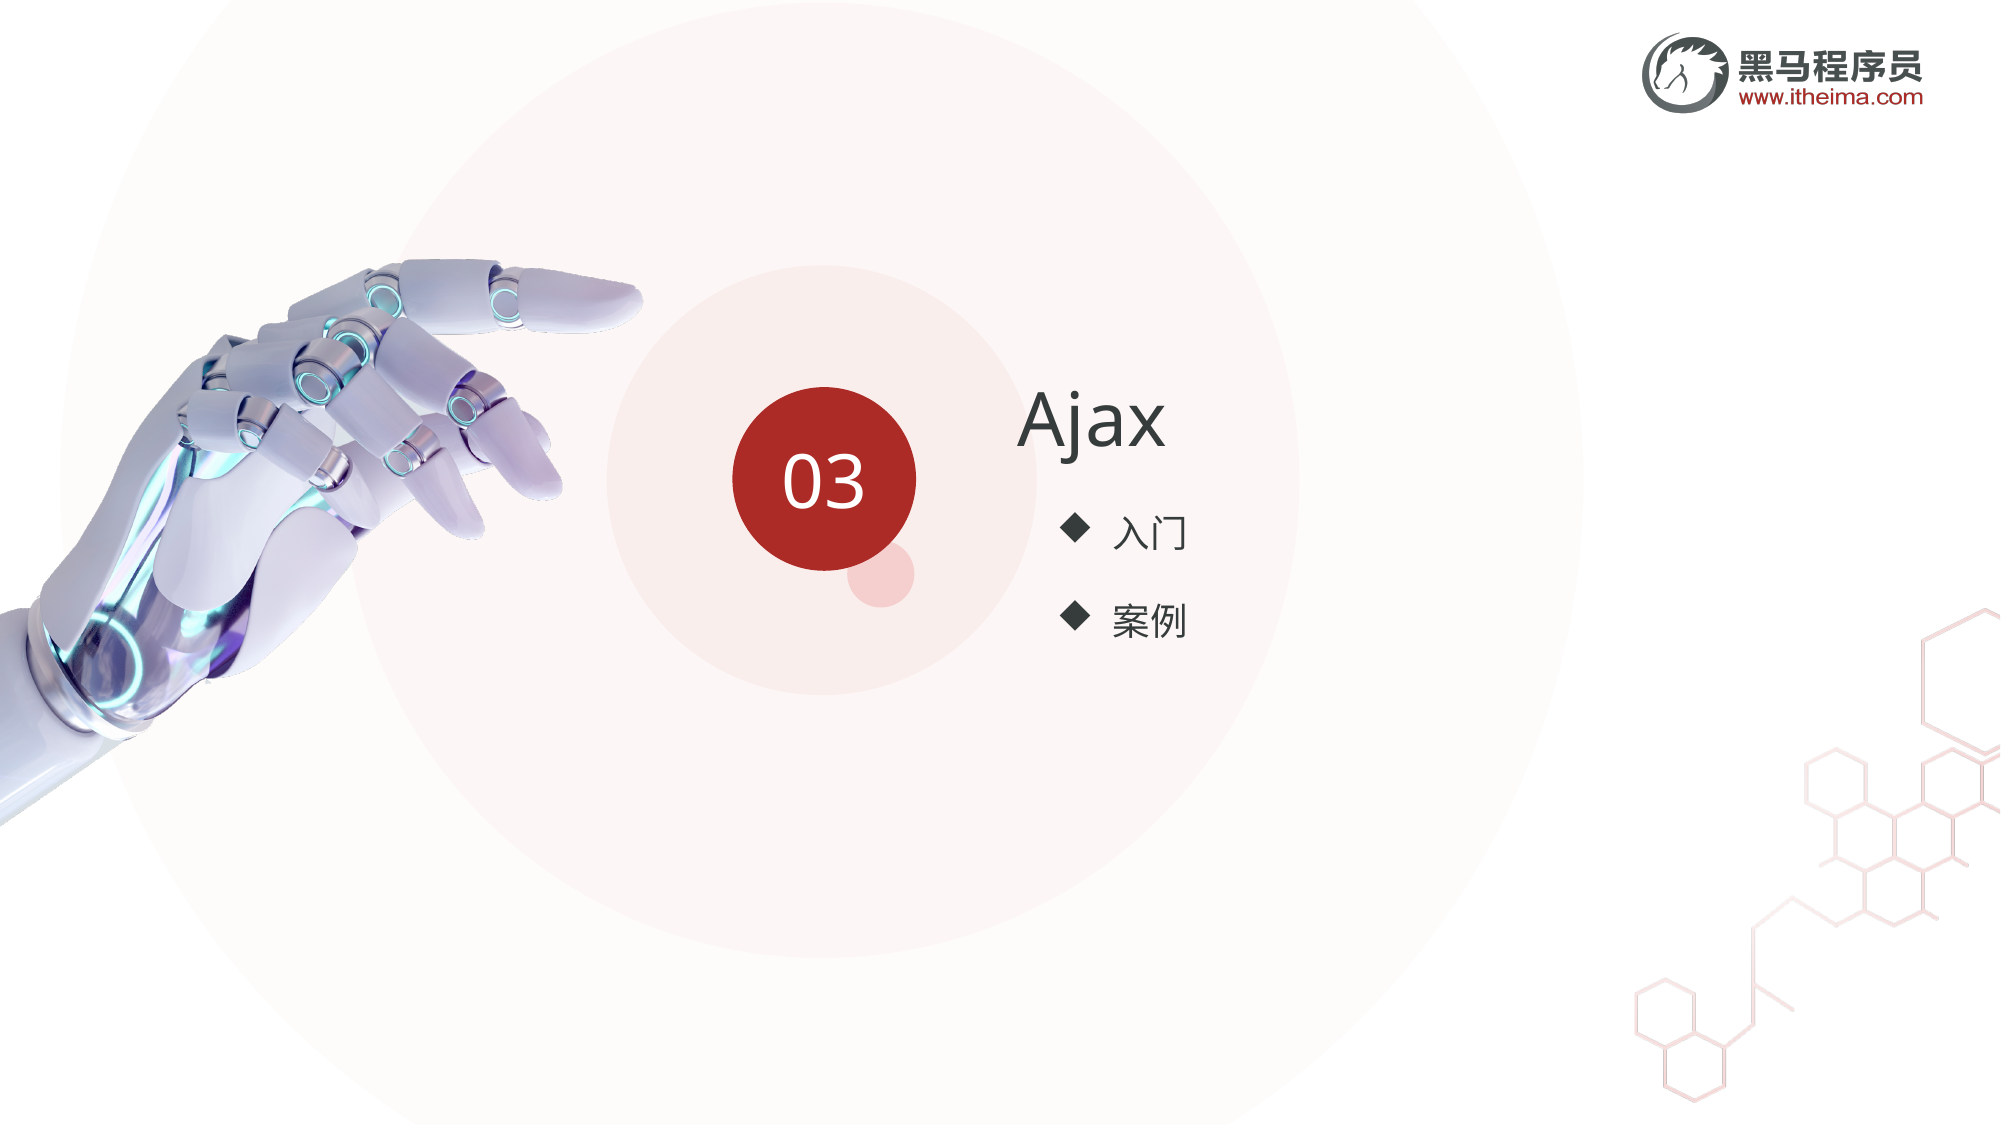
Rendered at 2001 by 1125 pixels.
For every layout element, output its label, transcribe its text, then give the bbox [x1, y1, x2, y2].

list 入门 案例 [1041, 479, 1648, 669]
list 03 [751, 439, 897, 519]
list Ajax [1003, 361, 1575, 472]
picture [0, 37, 660, 977]
picture [1633, 24, 1937, 125]
text_box [1635, 651, 1941, 1060]
text_box <span v-if="gender == 1">男生</span> [1635, 629, 1963, 1081]
text_box message: 'Hello Vue' [1635, 608, 1985, 1102]
table_cell 挂载完成 [1635, 673, 1919, 1038]
